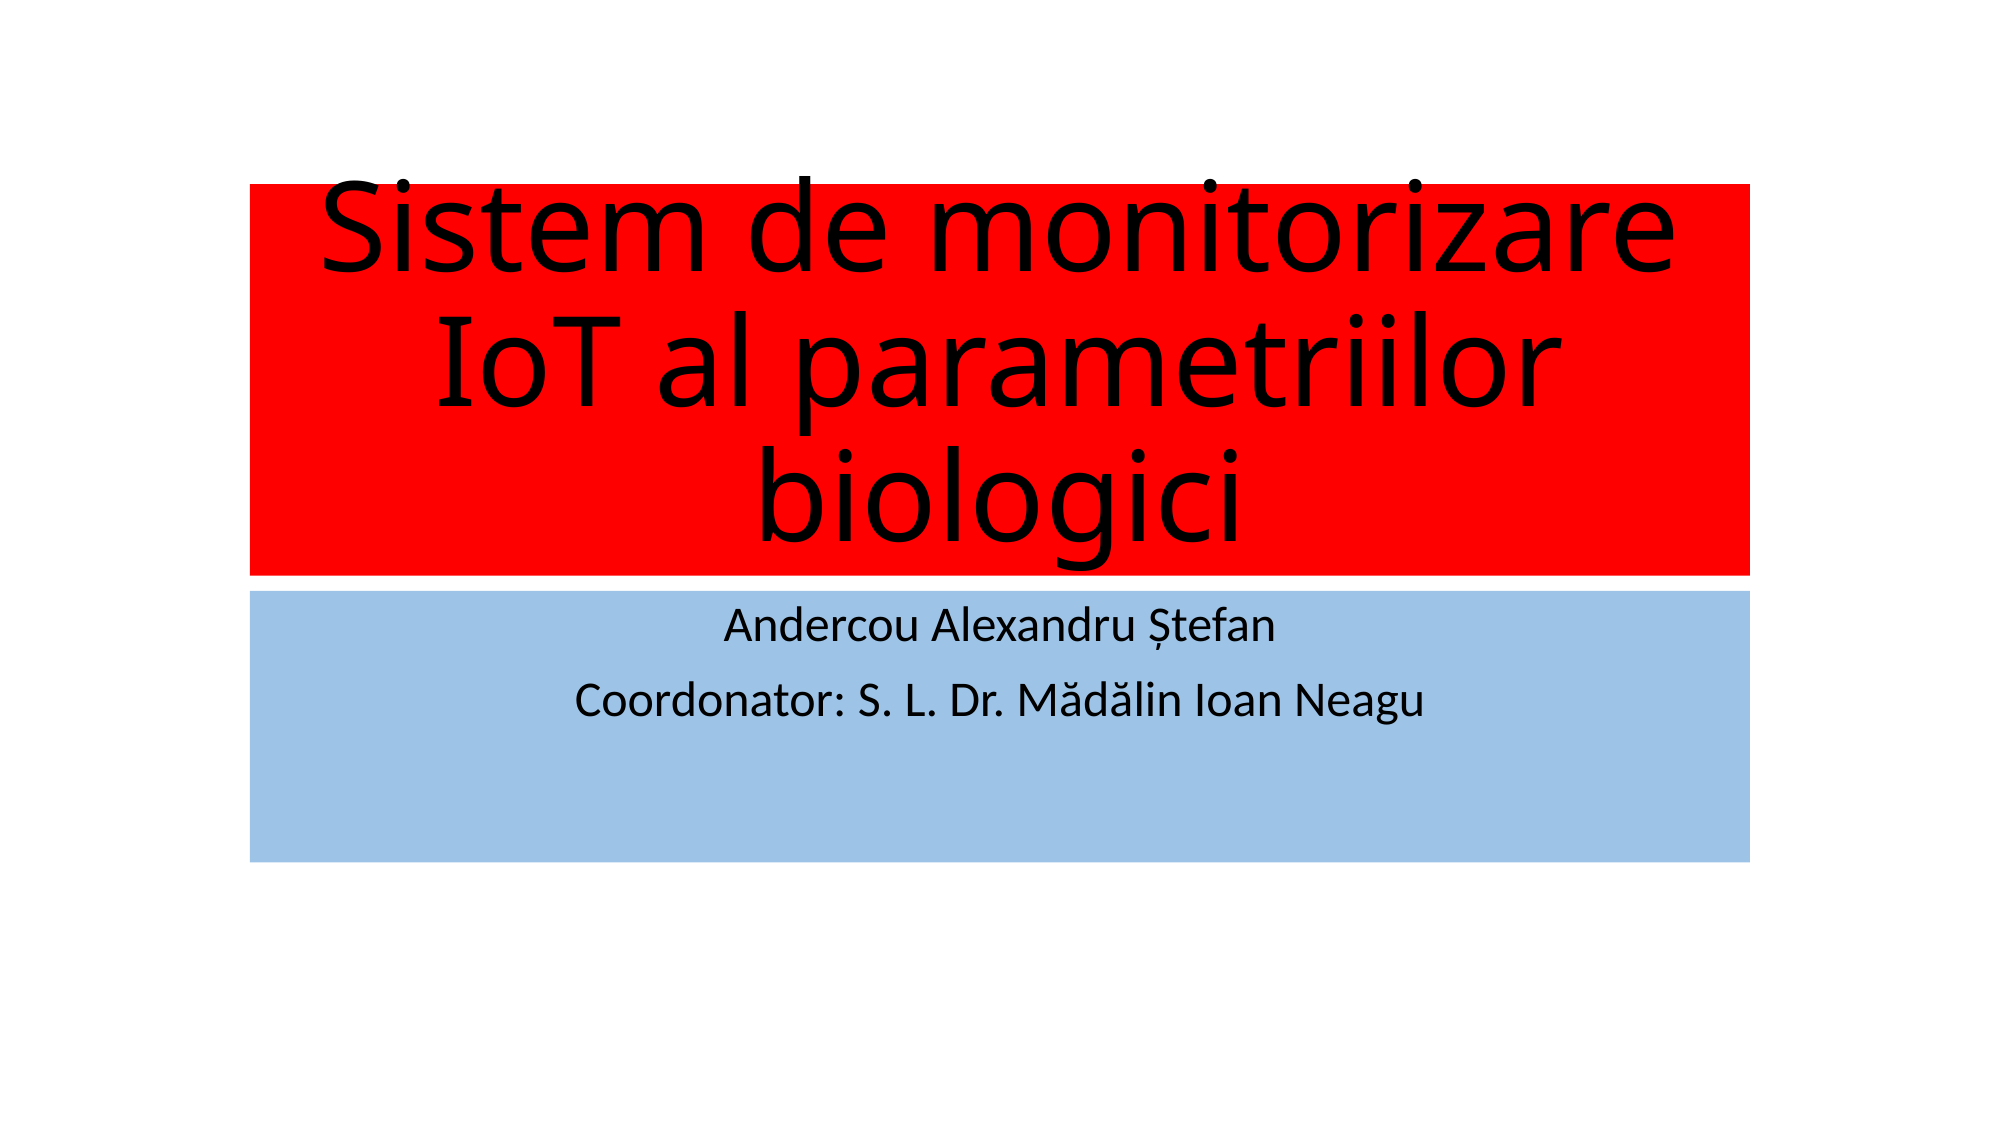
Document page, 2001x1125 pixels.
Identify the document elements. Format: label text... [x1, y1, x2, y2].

title Sistem de monitorizare IoT al parametriilor biologici [249, 184, 1750, 576]
subtitle Andercou Alexandru Ștefan Coordonator: S. L. Dr. Mădălin Ioan Neagu [249, 590, 1750, 863]
